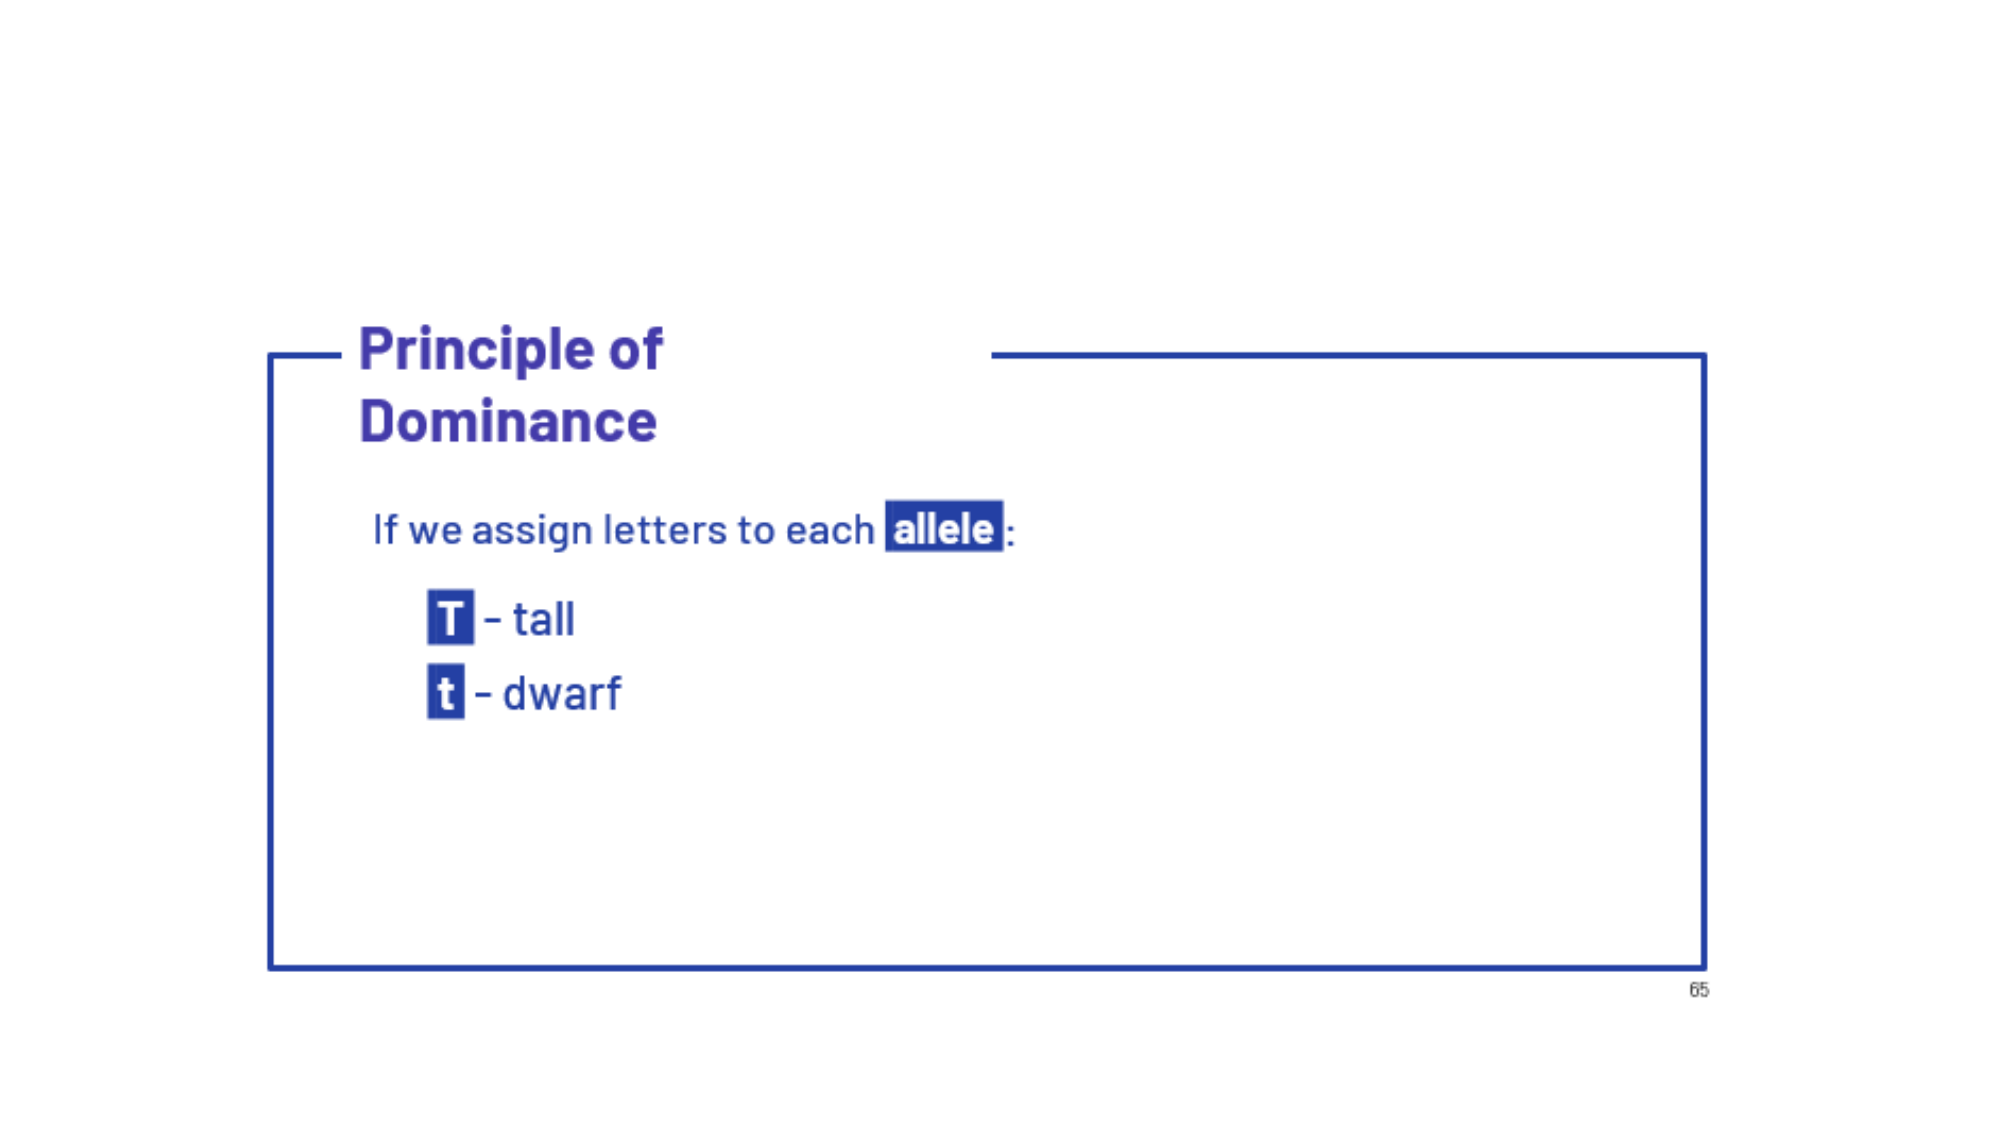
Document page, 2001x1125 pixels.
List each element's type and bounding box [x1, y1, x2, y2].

list [235, 289, 1728, 1006]
